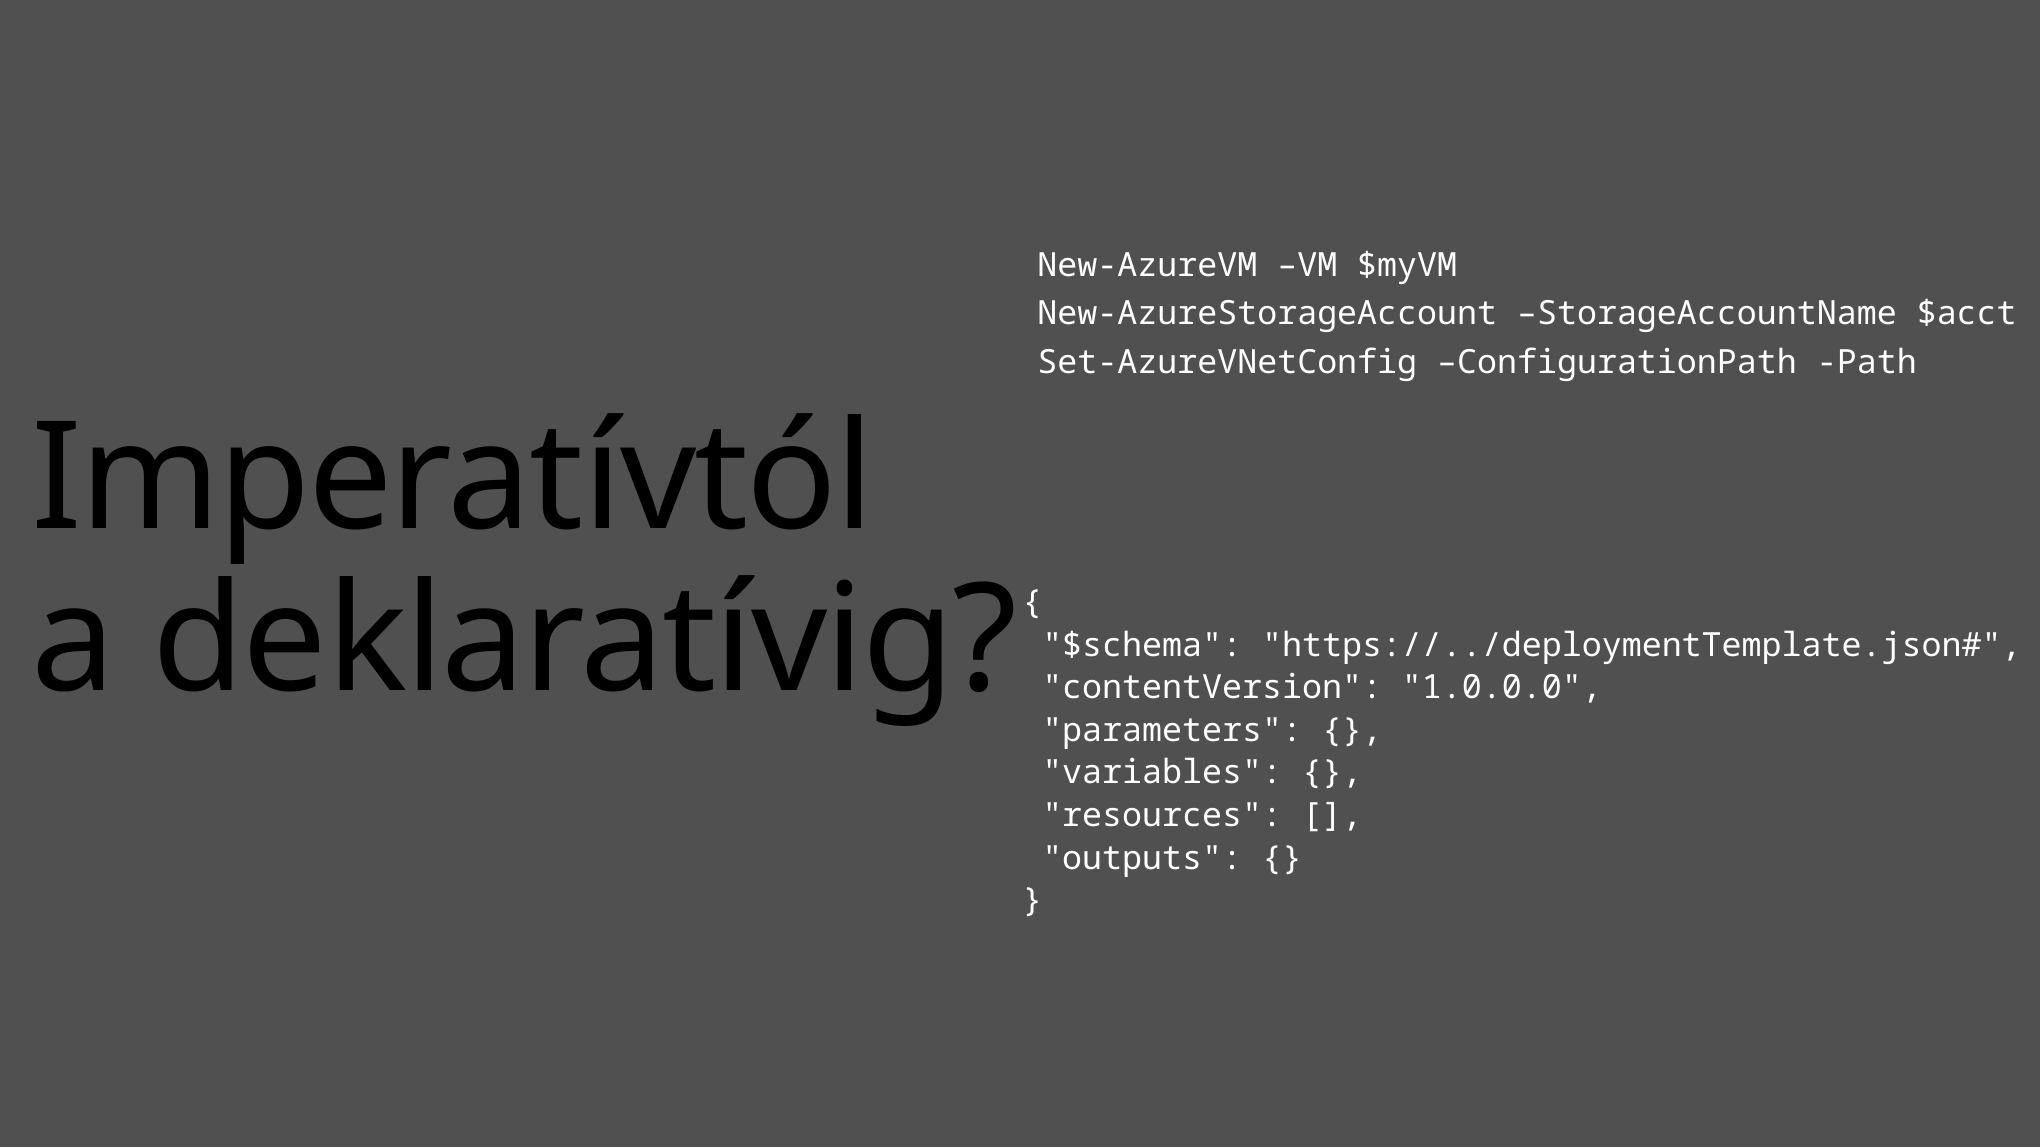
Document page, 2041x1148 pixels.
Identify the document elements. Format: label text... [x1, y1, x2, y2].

text_box New-AzureVM –VM $myVM New-AzureStorageAccount –StorageAccountName $acct Set-AzureVNetConfig –ConfigurationPath -Path [1007, 223, 2041, 405]
title Imperatívtól a deklaratívig? [7, 361, 1492, 761]
text_box { "$schema": "https://../deploymentTemplate.json#", "contentVersion": "1.0.0.0", "parameters": {}, "variables": {}, "resources": [], "outputs": {} } [1007, 577, 2041, 999]
